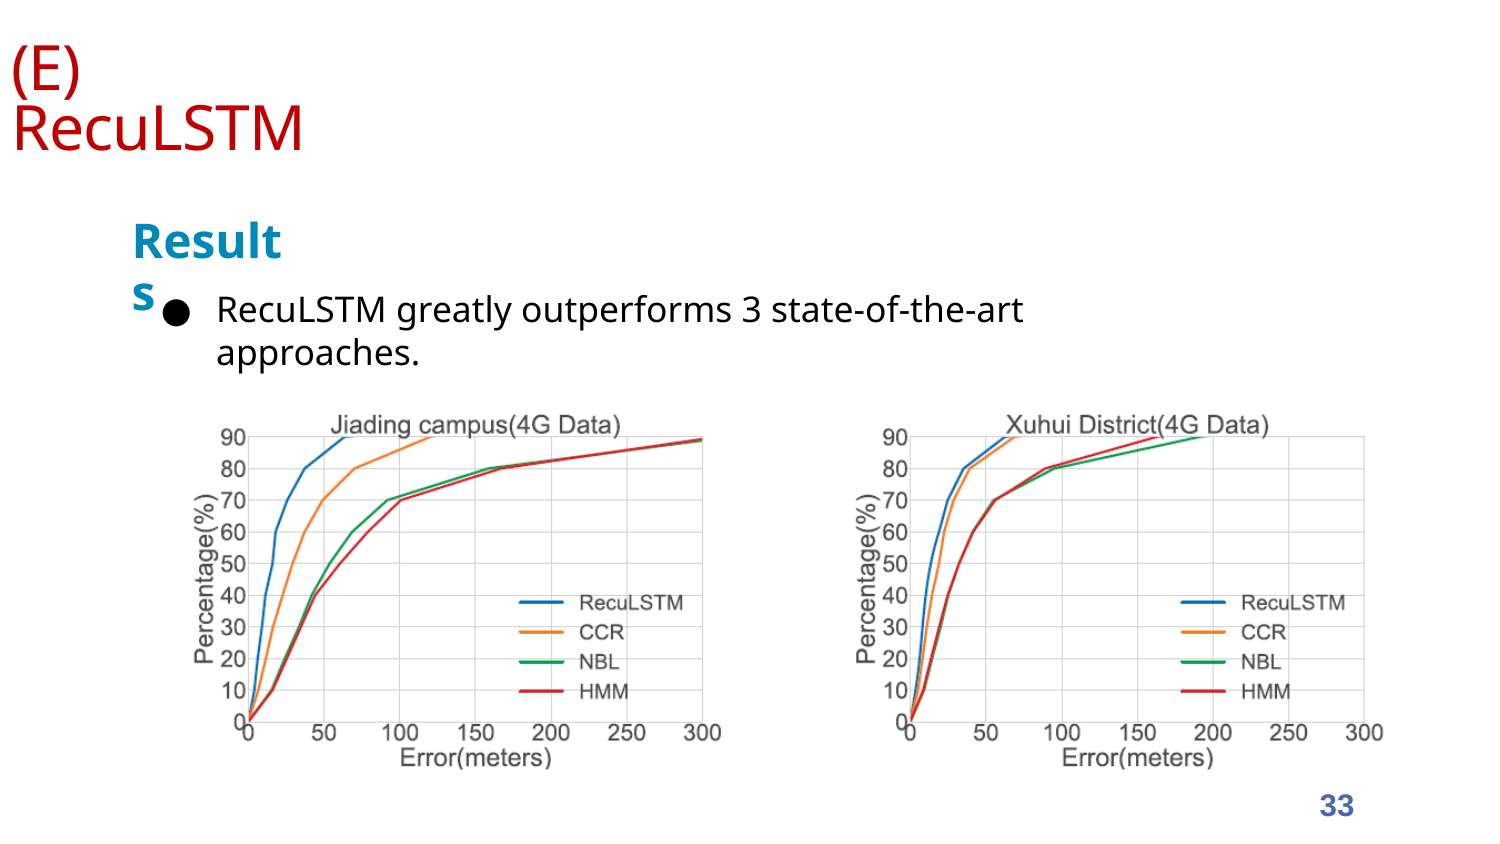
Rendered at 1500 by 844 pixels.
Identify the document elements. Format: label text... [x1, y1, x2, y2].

text_box RecuLSTM greatly outperforms 3 state-of-the-art approaches. [126, 272, 1104, 333]
slide_number 33 [1308, 782, 1497, 827]
text_box Results [126, 212, 293, 273]
picture [178, 386, 1397, 784]
title (E) RecuLSTM [0, 72, 384, 133]
